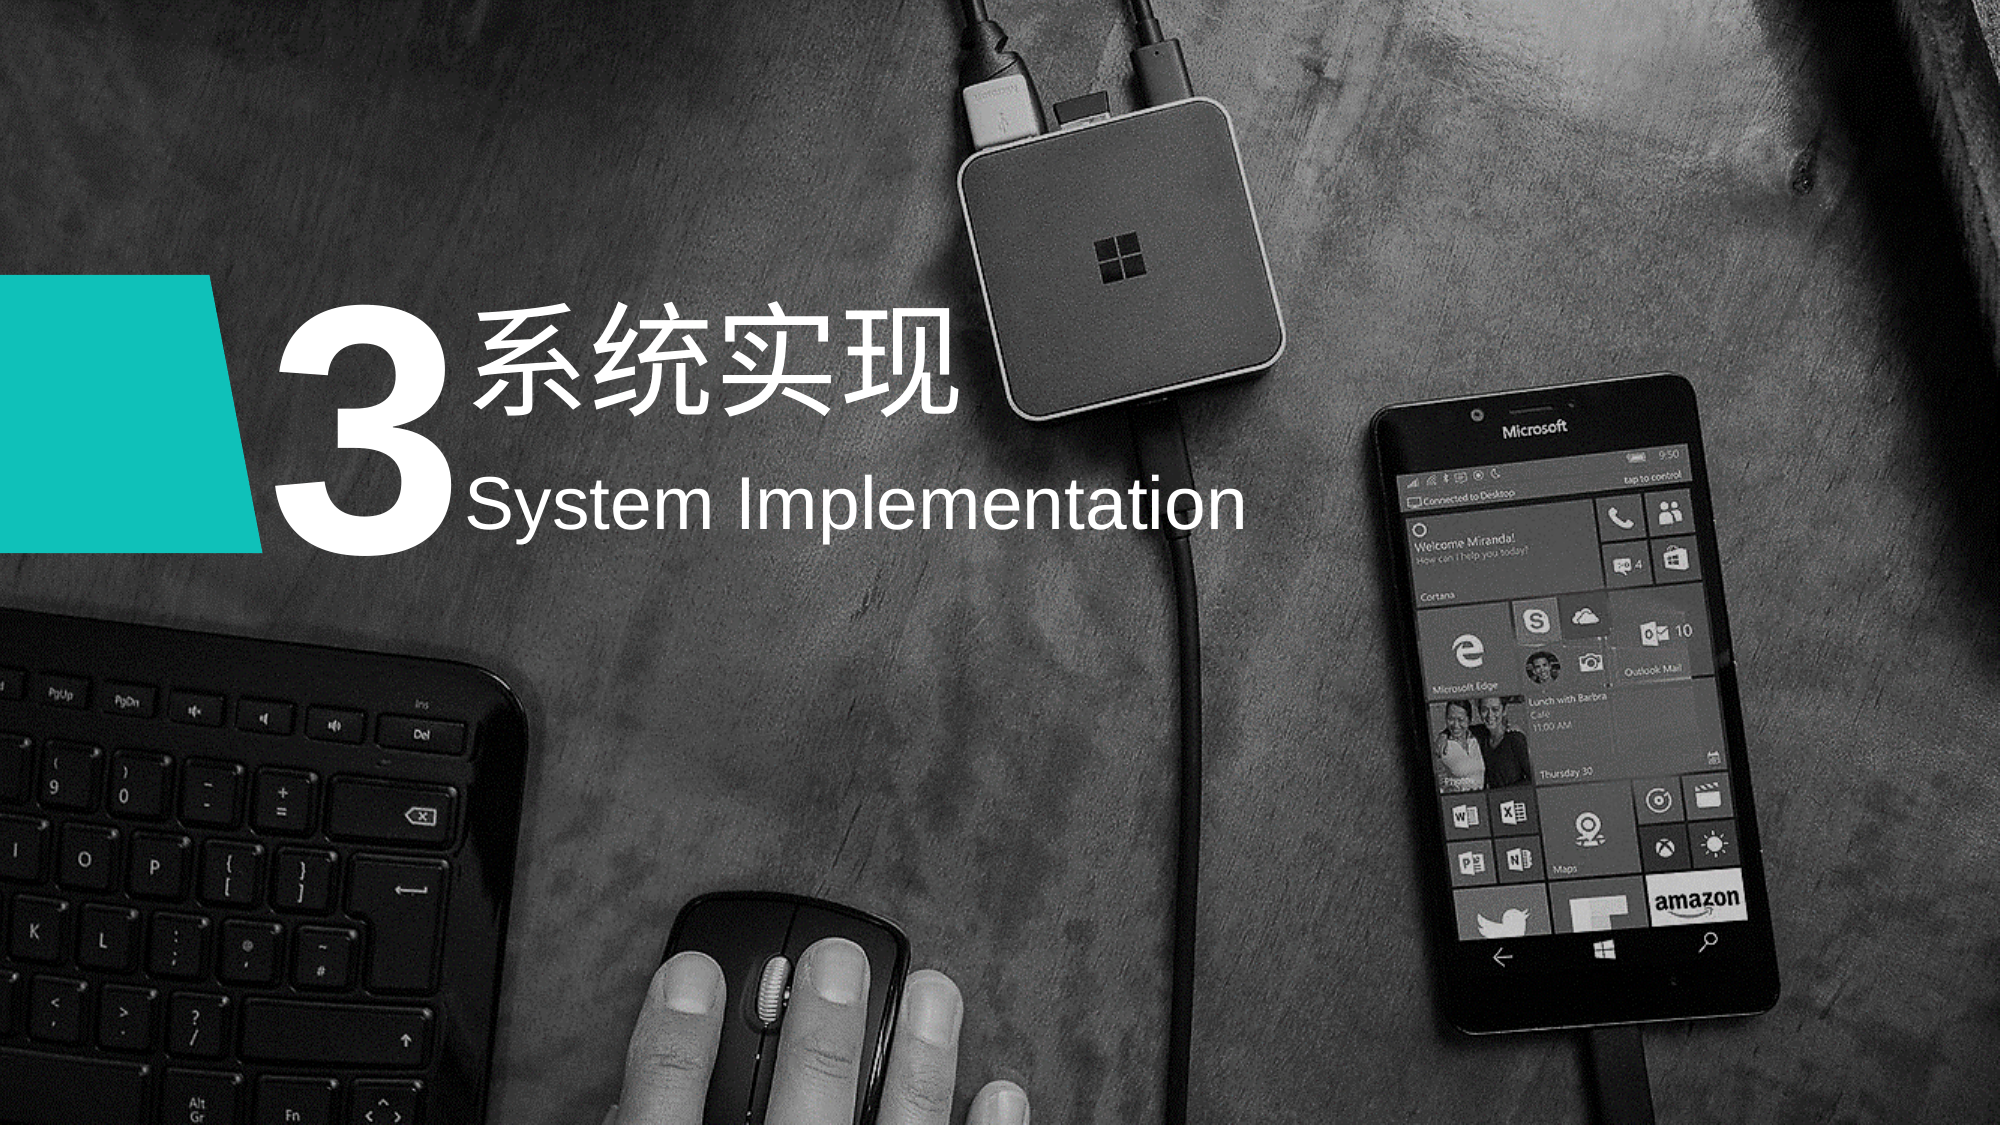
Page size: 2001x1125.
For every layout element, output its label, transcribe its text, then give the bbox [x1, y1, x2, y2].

text_box [0, 273, 253, 555]
picture [0, 0, 2000, 1125]
text_box System Implementation [449, 447, 1813, 552]
text_box 系统实现 [449, 274, 1069, 440]
text_box 3 [253, 190, 472, 631]
